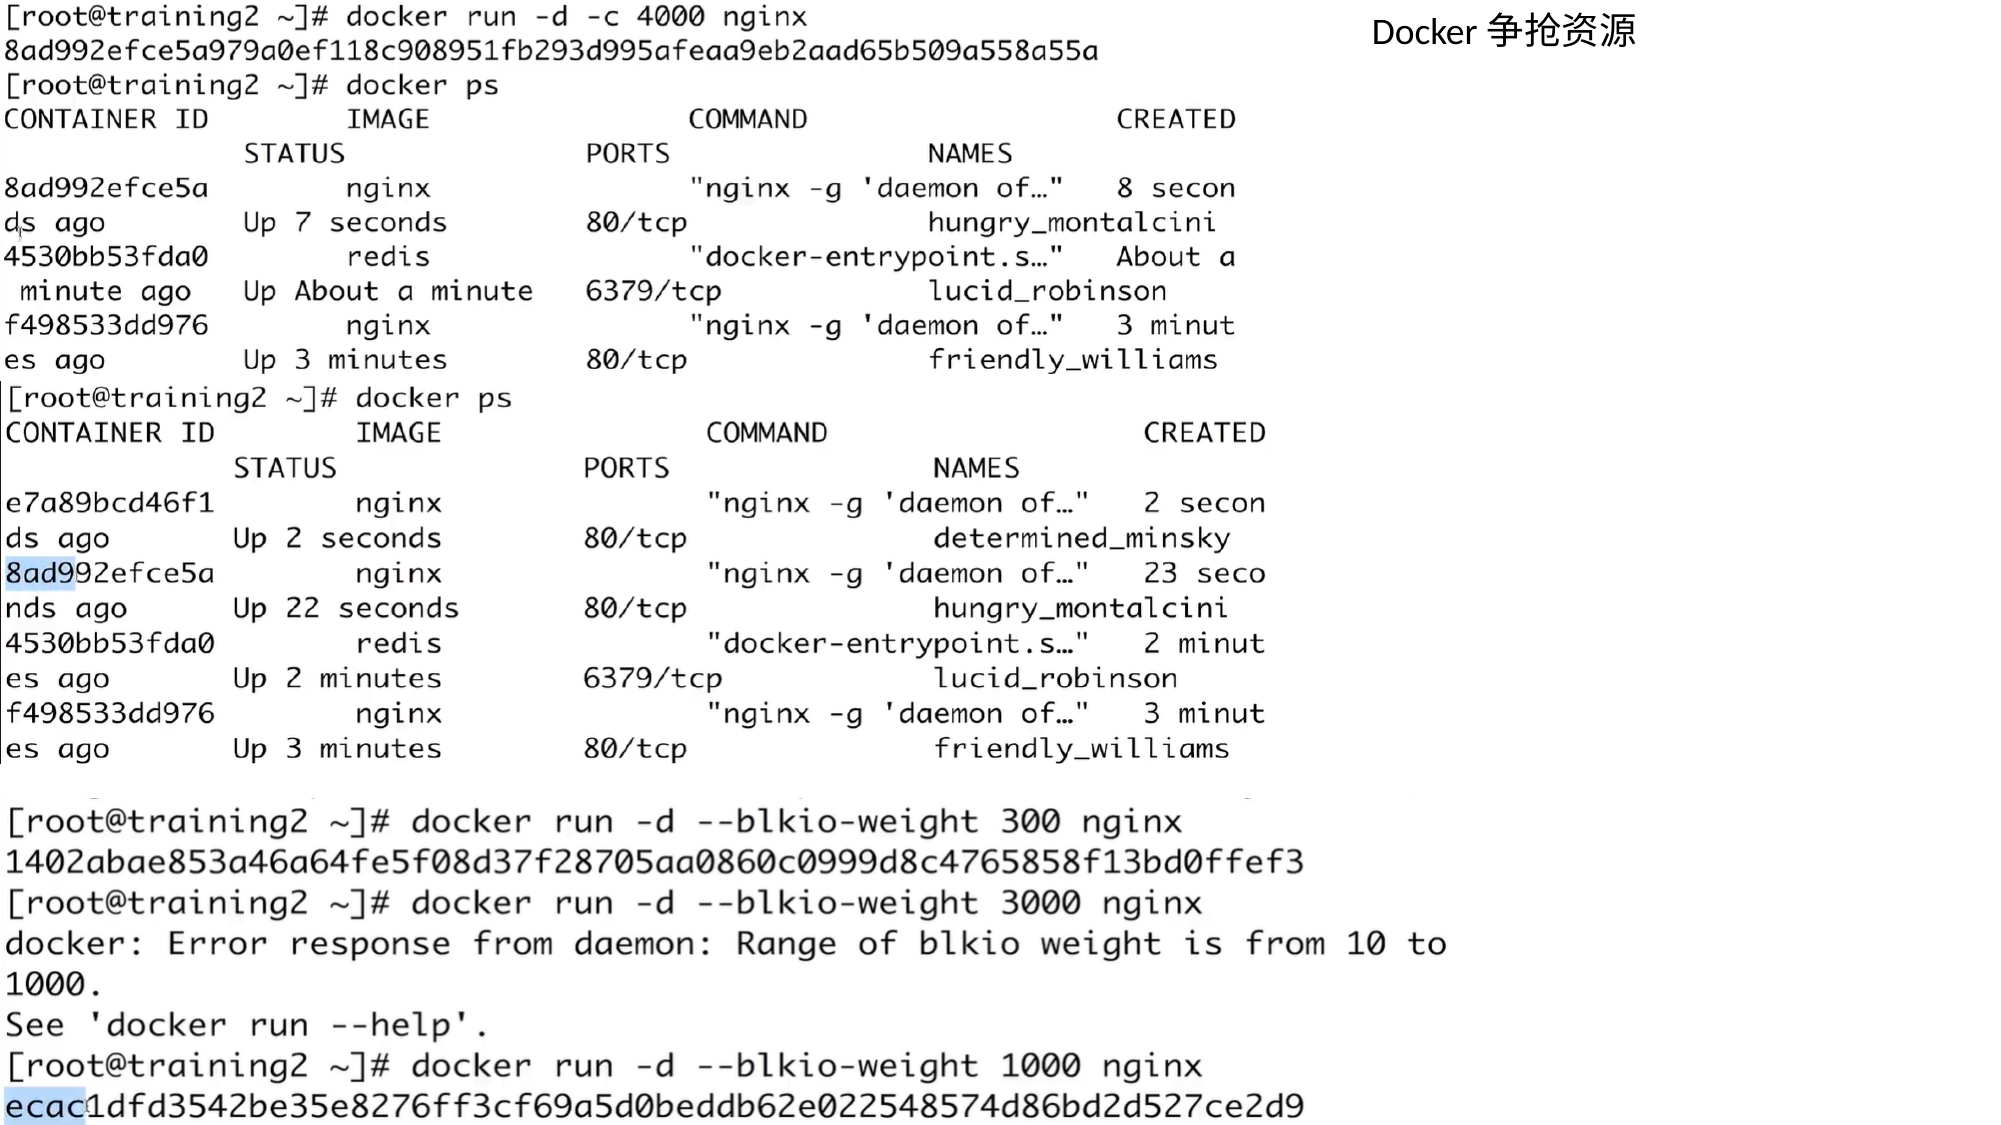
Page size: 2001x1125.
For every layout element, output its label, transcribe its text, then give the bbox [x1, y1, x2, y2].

picture [0, 0, 1247, 374]
text_box Docker争抢资源 [1357, 0, 1675, 60]
picture [0, 381, 1278, 764]
picture [0, 798, 1456, 1125]
